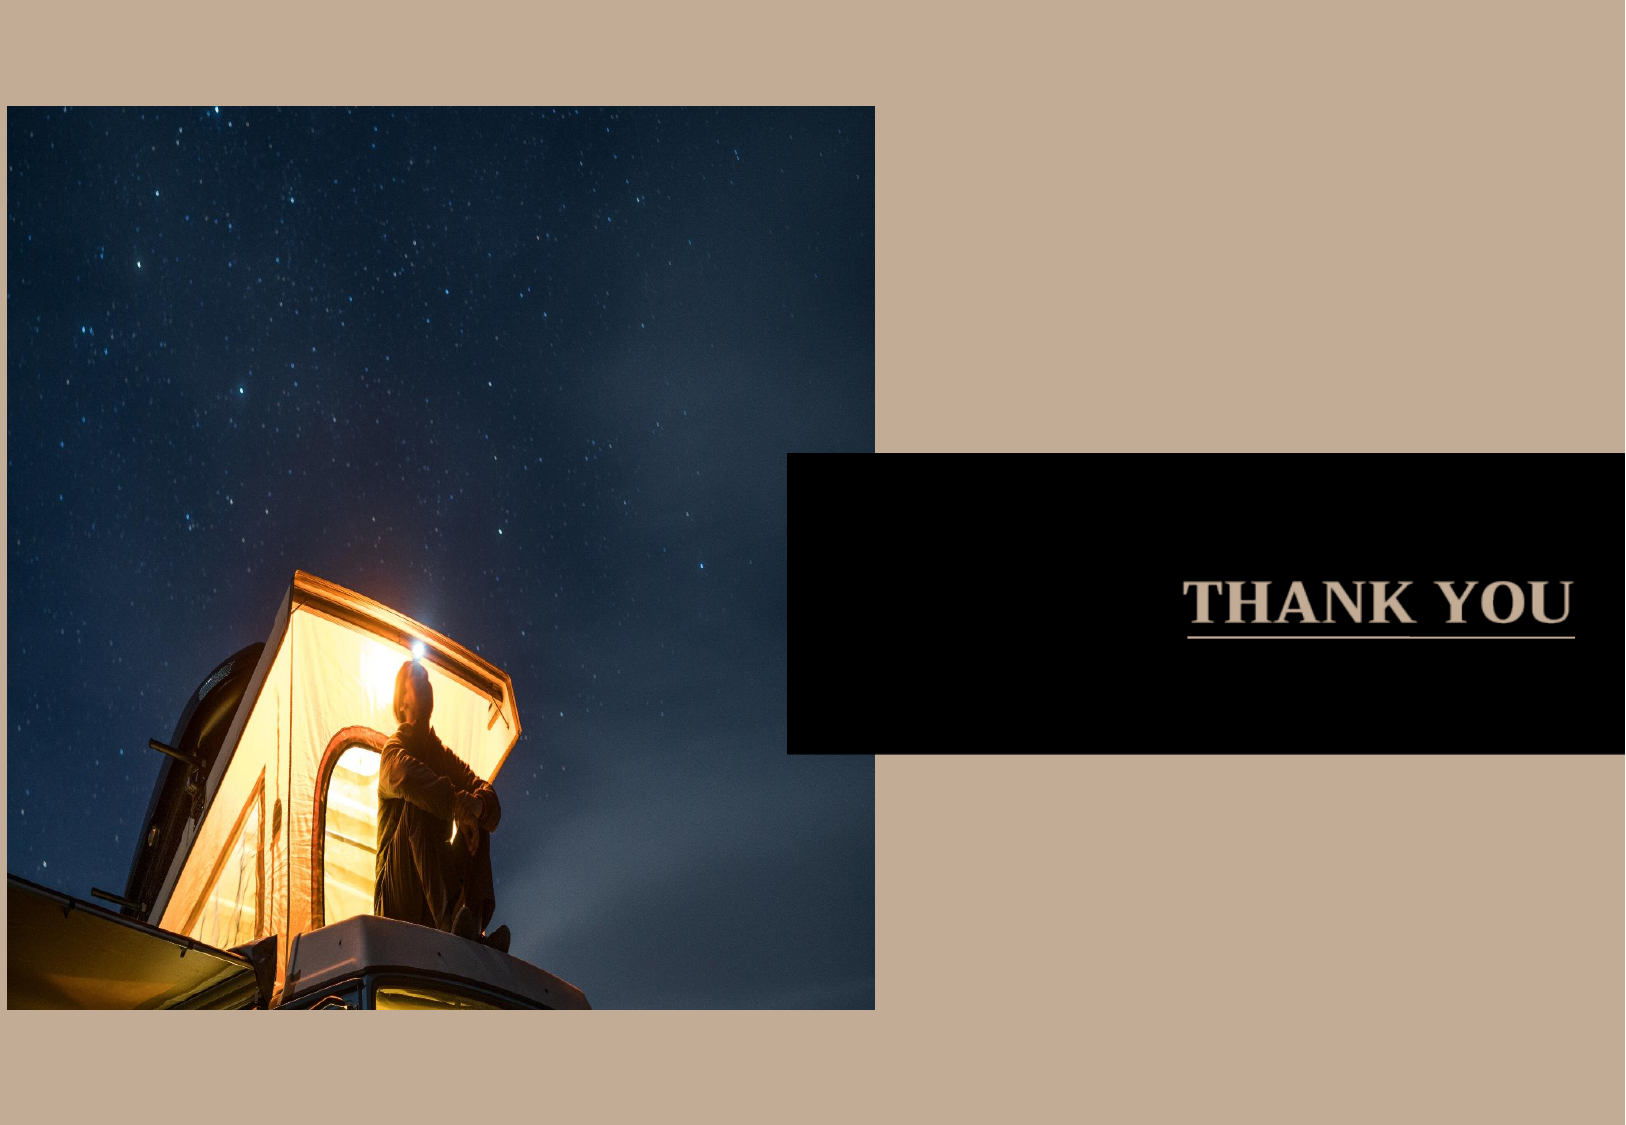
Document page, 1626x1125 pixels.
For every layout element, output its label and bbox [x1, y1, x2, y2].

picture [7, 106, 1625, 1010]
